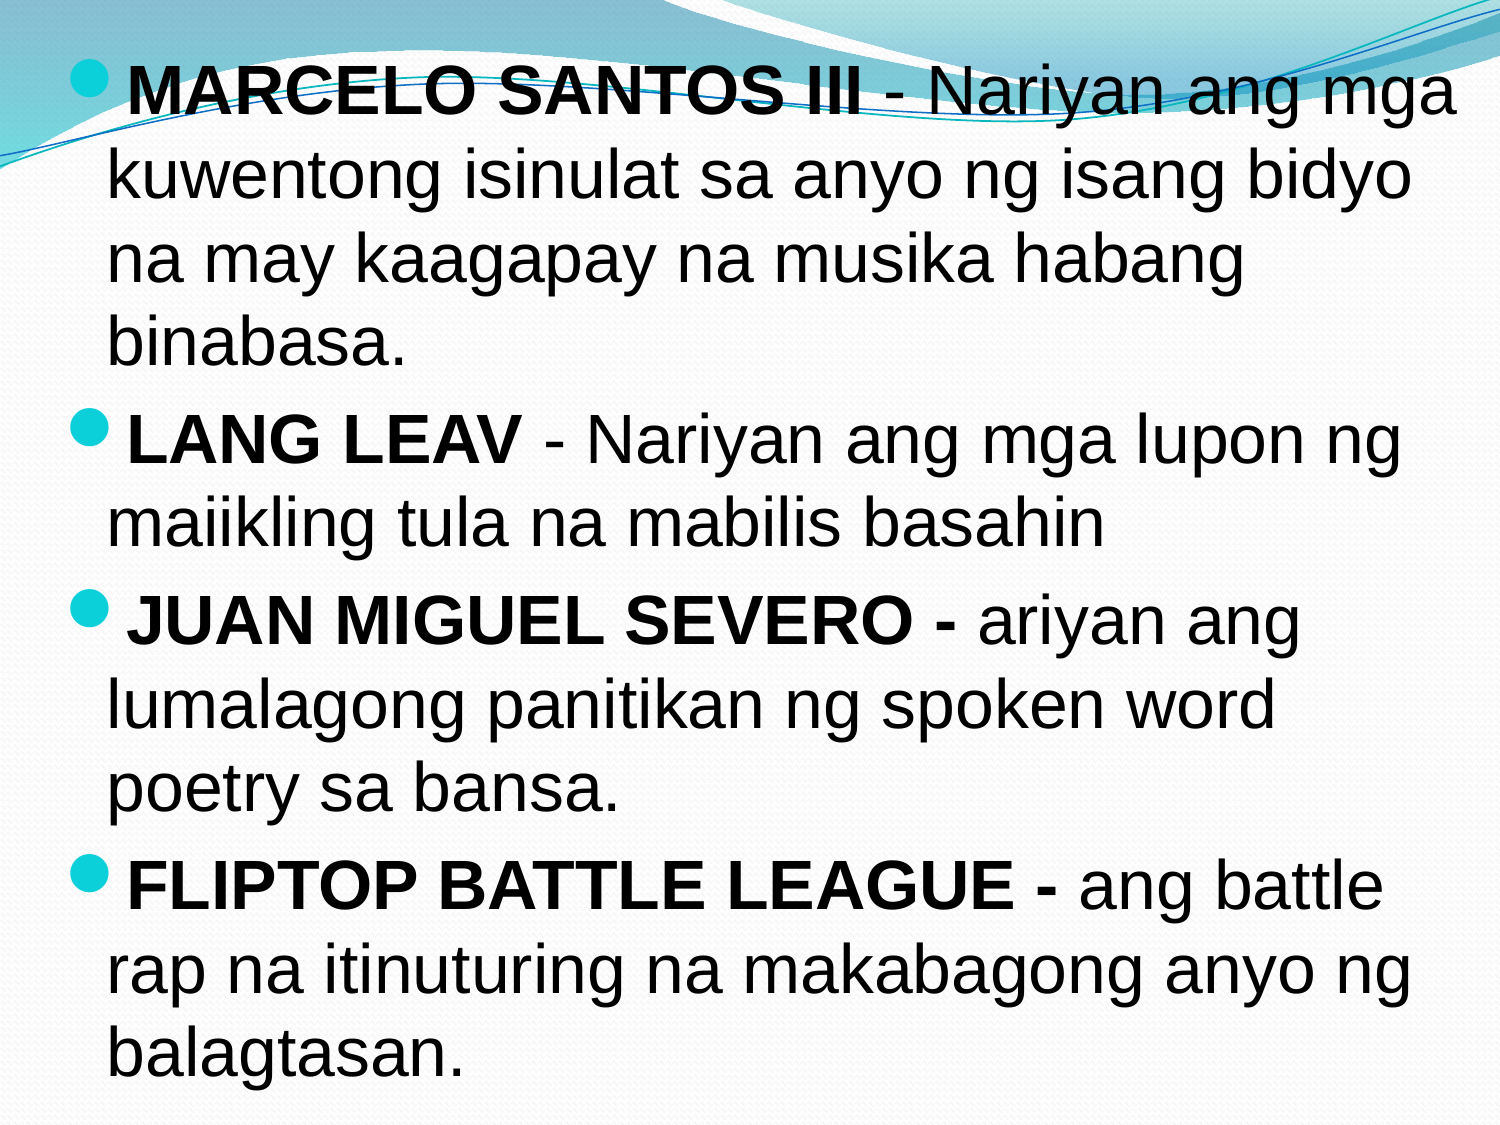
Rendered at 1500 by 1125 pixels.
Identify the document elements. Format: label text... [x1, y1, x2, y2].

list MARCELO SANTOS III - Nariyan ang mga kuwentong isinulat sa anyo ng isang bidyo na may kaagapay na musika habang binabasa. LANG LEAV - Nariyan ang mga lupon ng maiikling tula na mabilis basahin JUAN MIGUEL SEVERO - ariyan ang lumalagong panitikan ng spoken word poetry sa bansa. FLIPTOP BATTLE LEAGUE - ang battle rap na itinuturing na makabagong anyo ng balagtasan. [50, 37, 1475, 1100]
